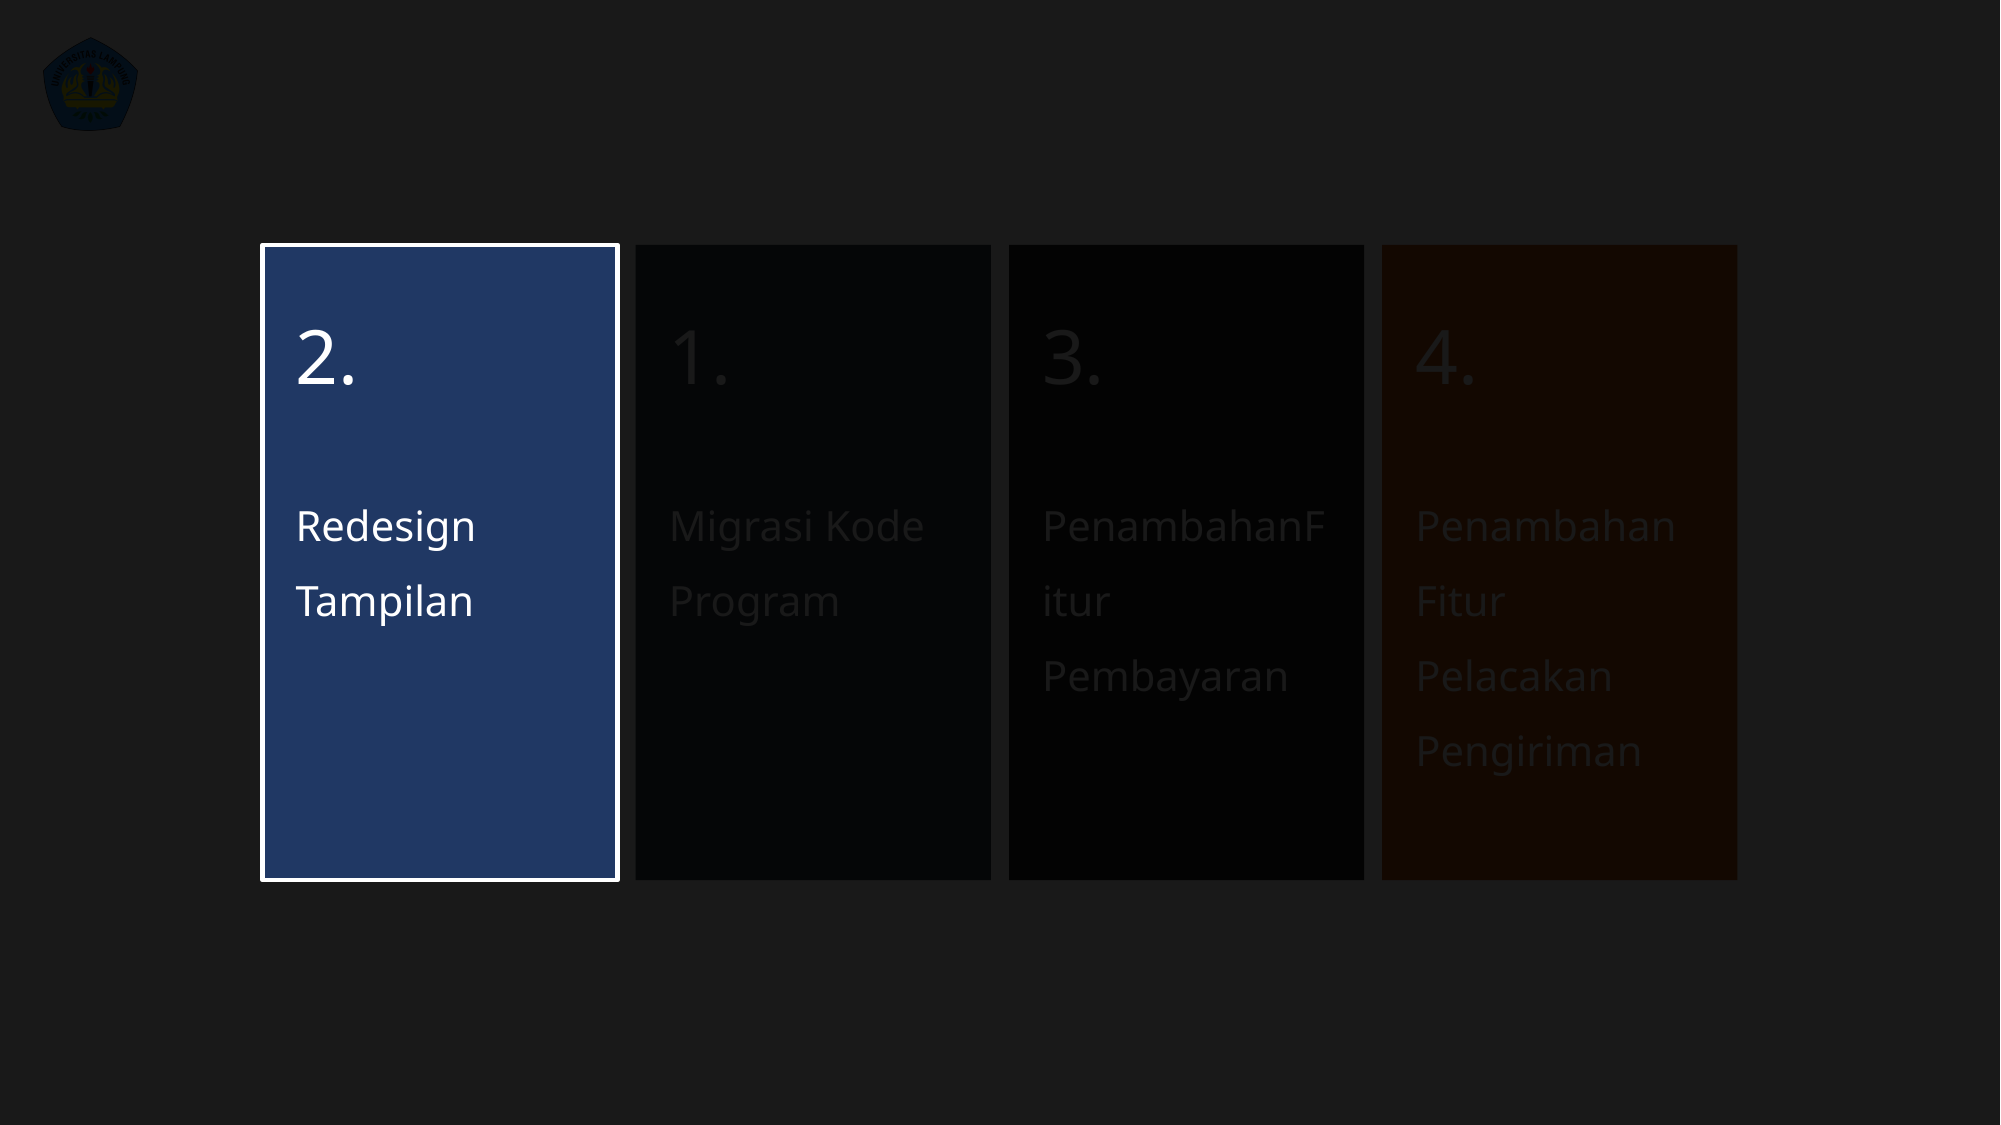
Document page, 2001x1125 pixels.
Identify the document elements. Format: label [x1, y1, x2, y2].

text_box [0, 0, 2000, 1125]
